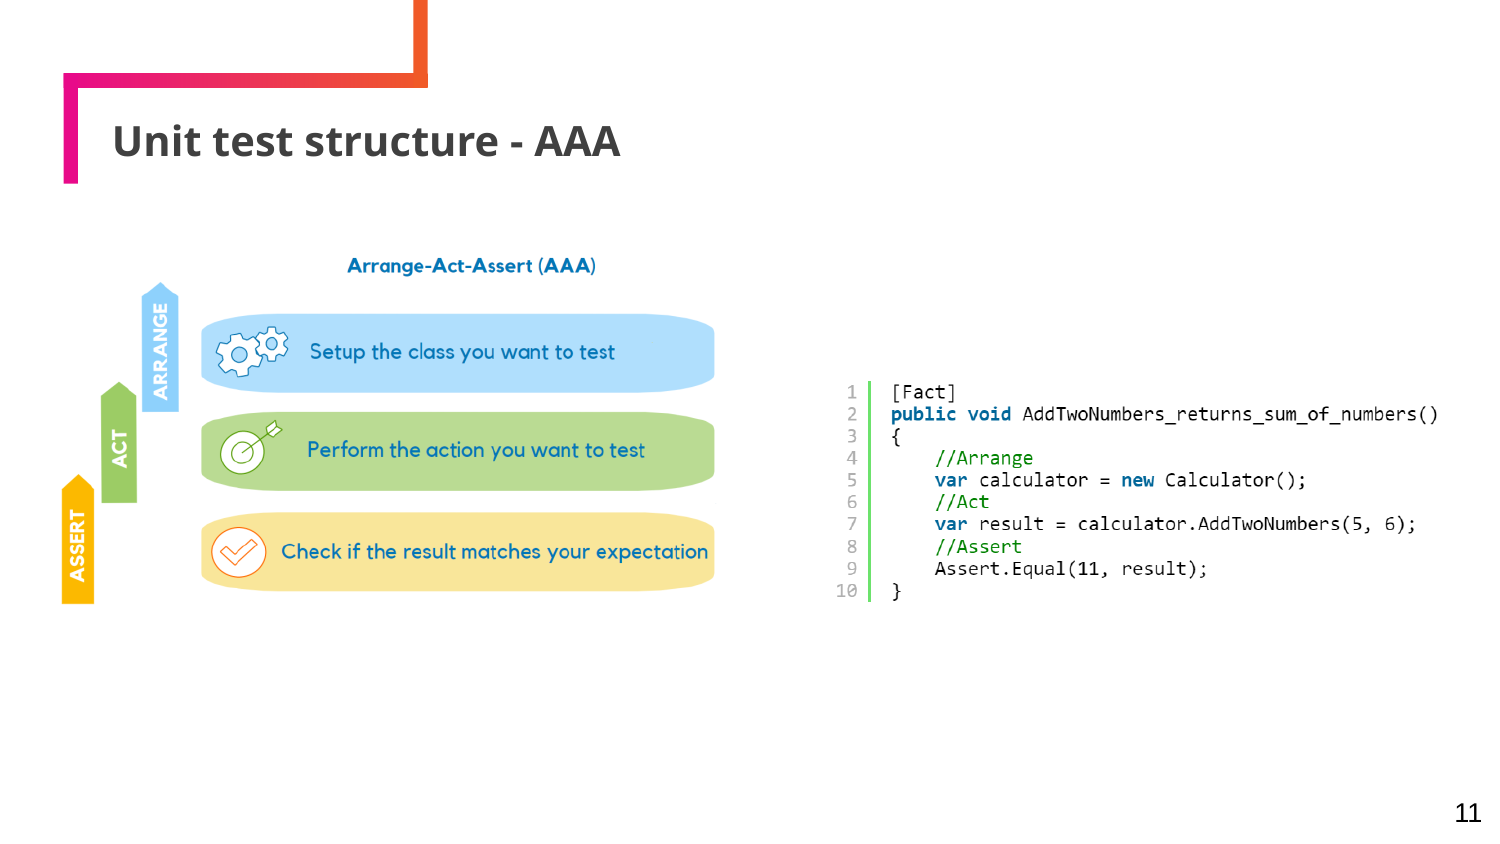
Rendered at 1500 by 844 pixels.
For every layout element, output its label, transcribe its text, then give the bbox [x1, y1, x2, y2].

title Unit test structure - AAA [100, 117, 1455, 169]
picture [833, 377, 1494, 606]
slide_number 11 [1403, 779, 1494, 844]
picture [54, 251, 751, 636]
